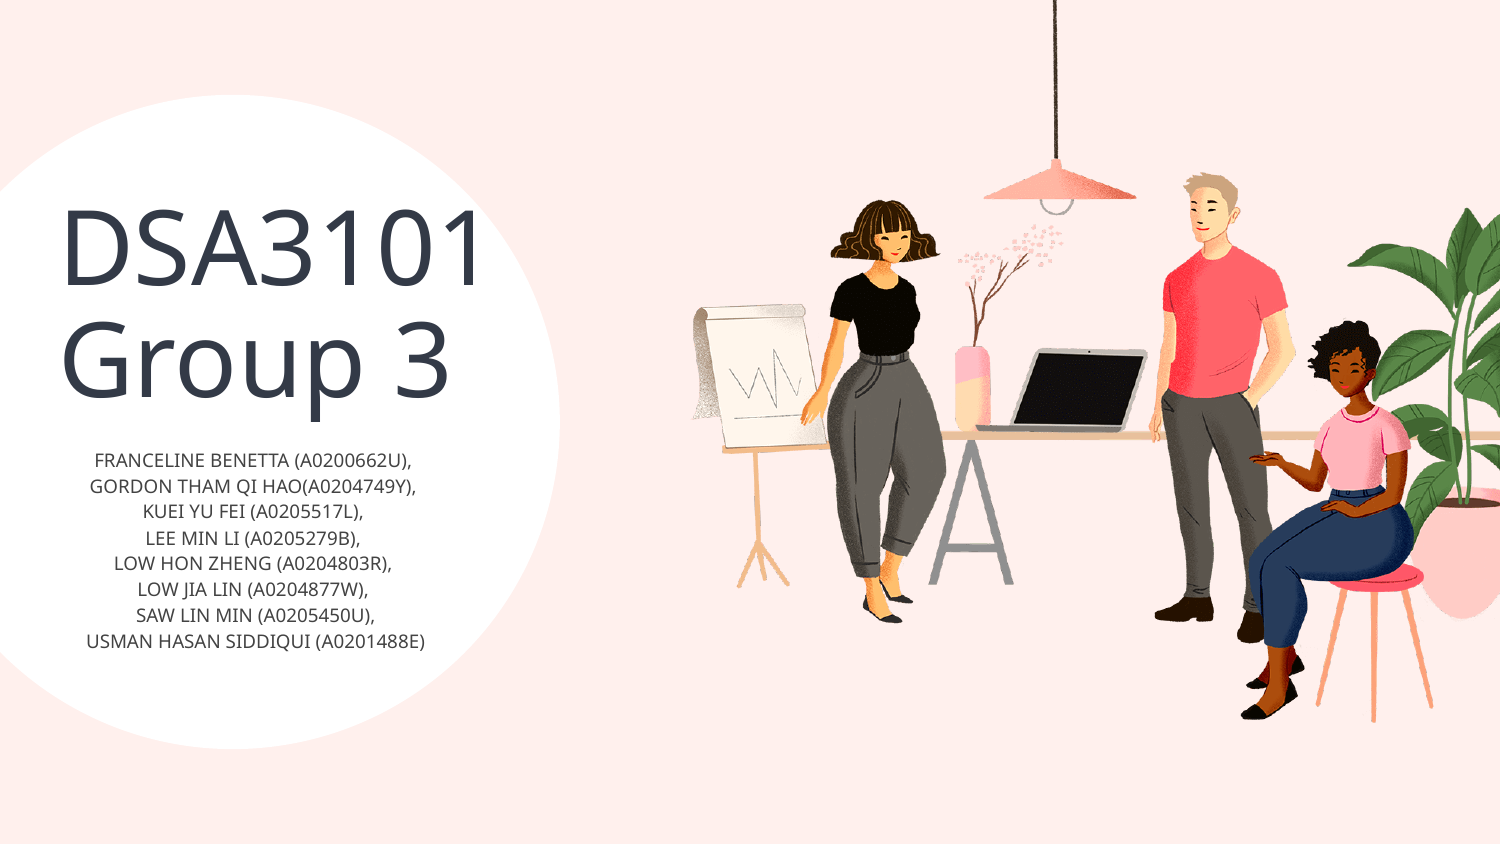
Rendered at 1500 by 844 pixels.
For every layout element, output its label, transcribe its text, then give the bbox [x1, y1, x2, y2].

picture [690, 0, 1500, 723]
text_box FRANCELINE BENETTA (A0200662U), GORDON THAM QI HAO(A0204749Y), KUEI YU FEI (A0205517L), LEE MIN LI (A0205279B), LOW HON ZHENG (A0204803R), LOW JIA LIN (A0204877W), SAW LIN MIN (A0205450U), USMAN HASAN SIDDIQUI (A0201488E) [0, 430, 694, 668]
title DSA3101 Group 3 [58, 143, 705, 473]
